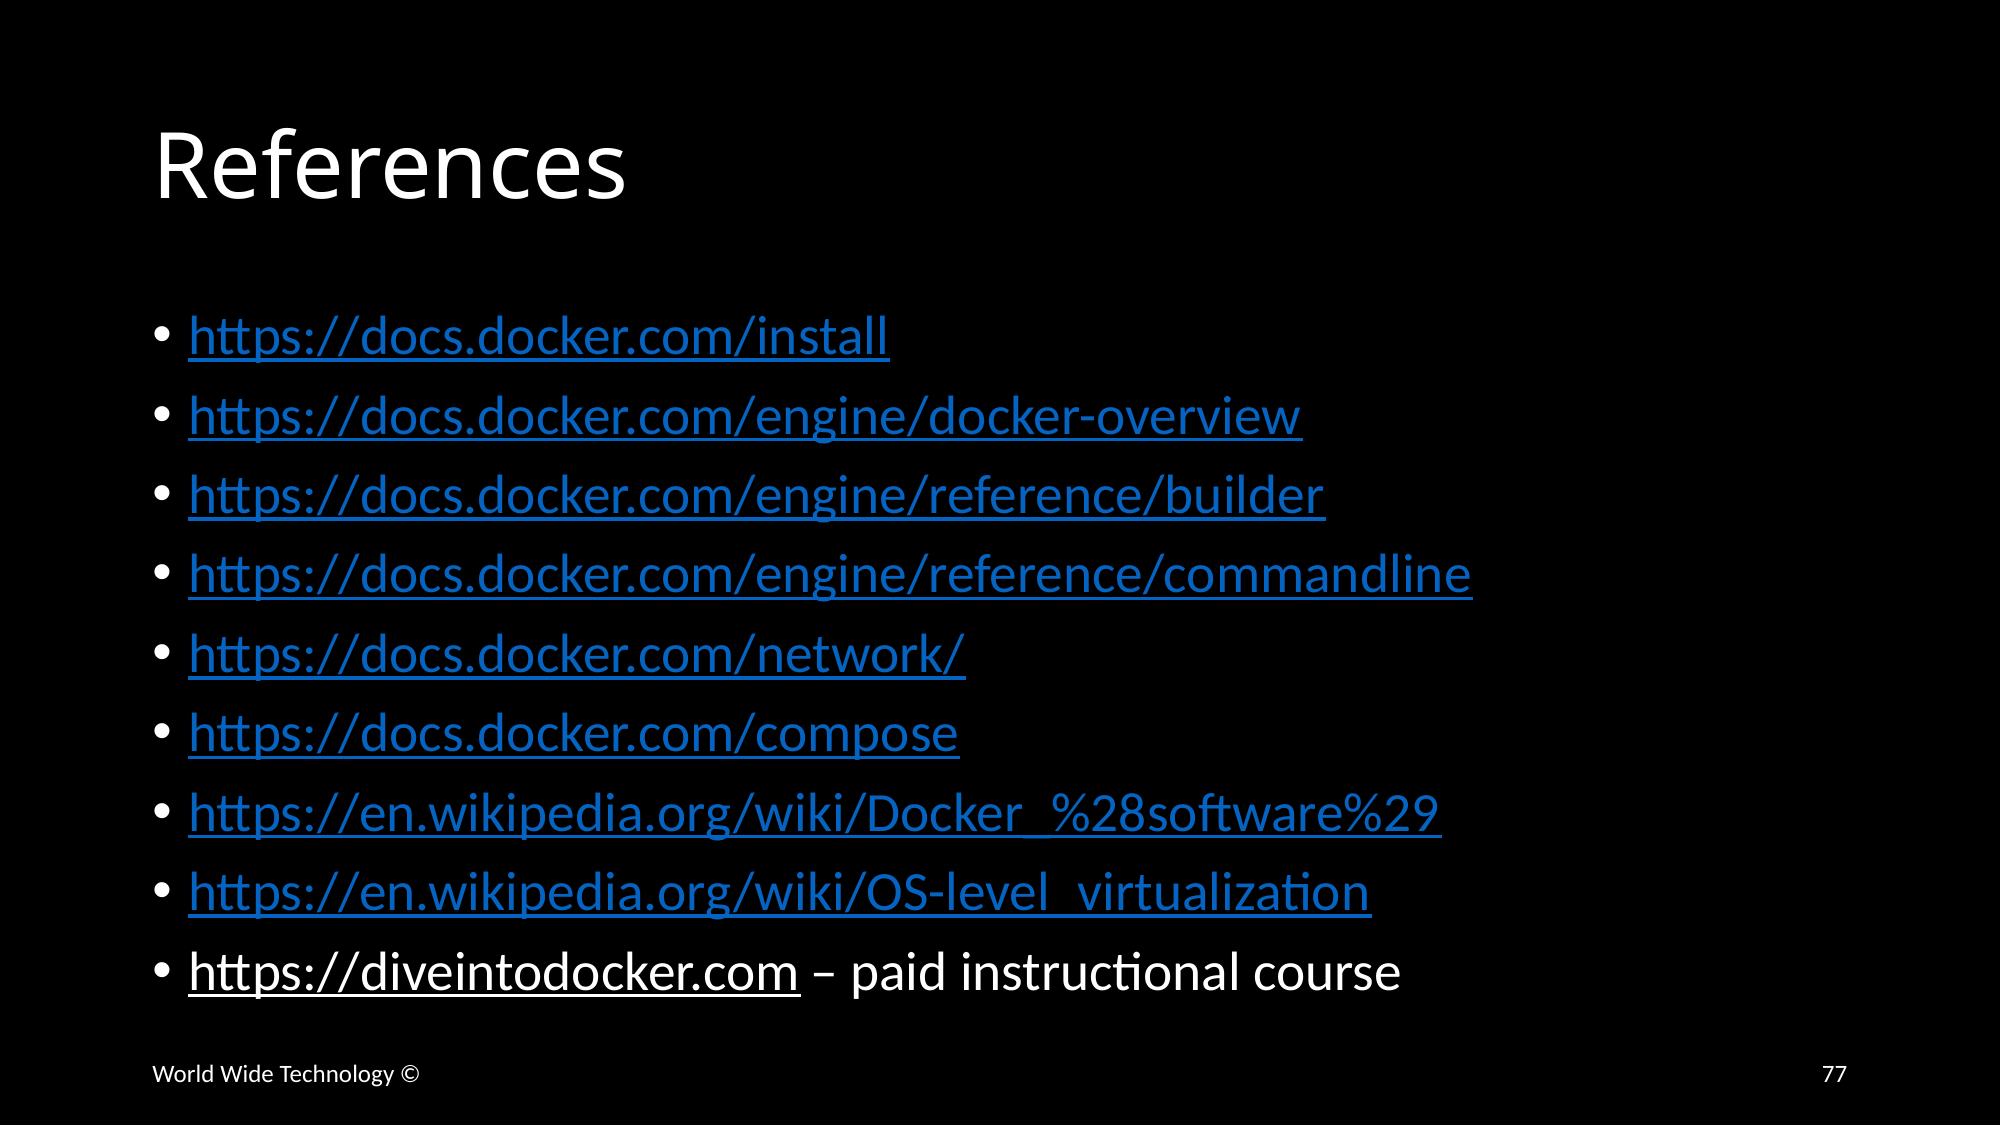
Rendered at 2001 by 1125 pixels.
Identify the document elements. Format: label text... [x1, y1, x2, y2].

title References [137, 59, 1863, 278]
list https://docs.docker.com/install https://docs.docker.com/engine/docker-overview https://docs.docker.com/engine/reference/builder https://docs.docker.com/engine/reference/commandline https://docs.docker.com/network/ https://docs.docker.com/compose https://en.wikipedia.org/wiki/Docker_%28software%29 https://en.wikipedia.org/wiki/OS-level_virtualization https://diveintodocker.com – paid instructional course [137, 299, 1863, 1014]
slide_number 77 [1412, 1042, 1863, 1103]
slide_number World Wide Technology © [137, 1042, 588, 1103]
